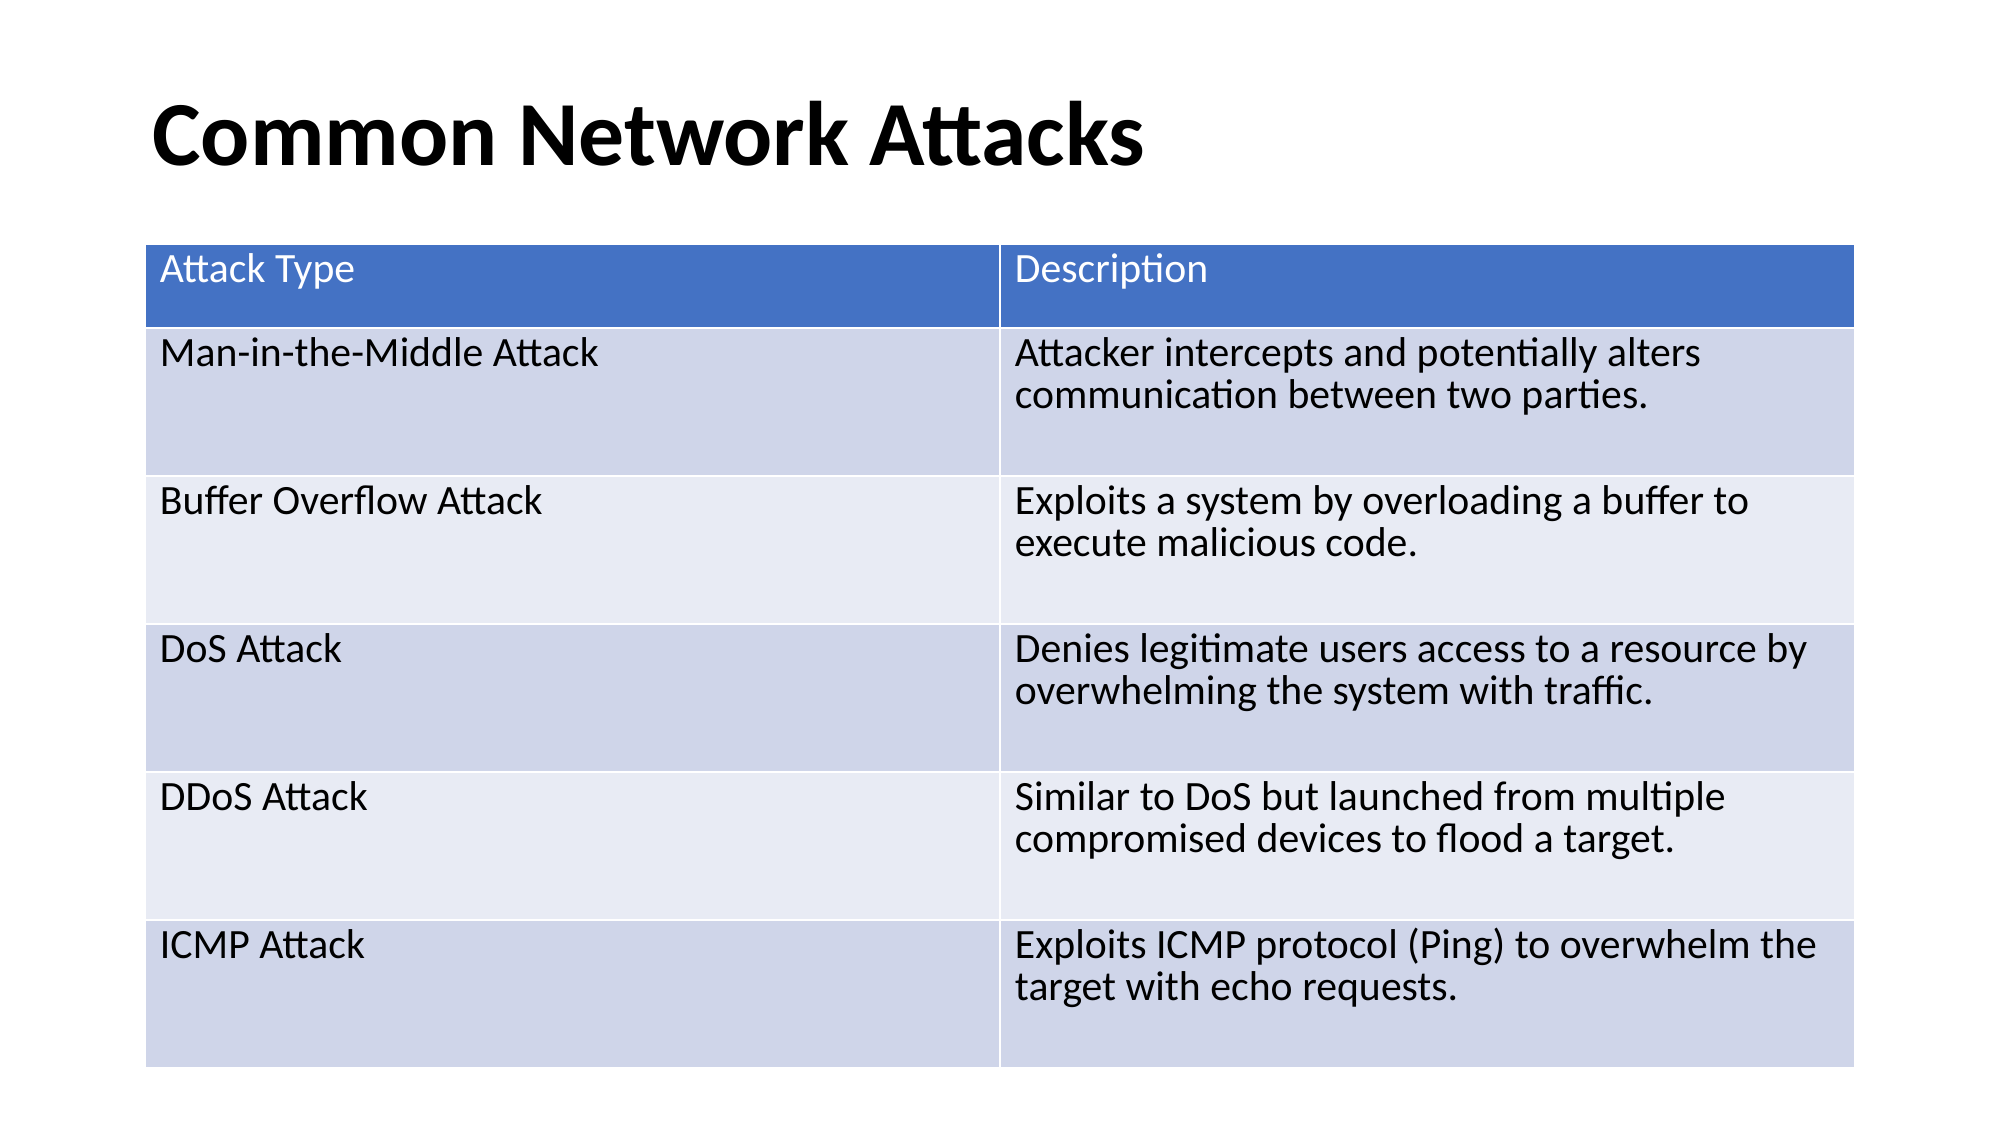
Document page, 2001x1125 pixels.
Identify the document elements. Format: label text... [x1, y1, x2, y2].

table_header Attack Type [146, 245, 999, 327]
table_cell DDoS Attack [146, 773, 999, 919]
table_cell Attacker intercepts and potentially alters communication between two parties. [1001, 329, 1854, 475]
table_cell DoS Attack [146, 625, 999, 771]
title Common Network Attacks [137, 26, 1863, 245]
table_cell Exploits ICMP protocol (Ping) to overwhelm the target with echo requests. [1001, 921, 1854, 1067]
table_cell Similar to DoS but launched from multiple compromised devices to flood a target. [1001, 773, 1854, 919]
table_header Description [1001, 245, 1854, 327]
table_cell Denies legitimate users access to a resource by overwhelming the system with traffic. [1001, 625, 1854, 771]
table_cell Buffer Overflow Attack [146, 477, 999, 623]
table_cell Exploits a system by overloading a buffer to execute malicious code. [1001, 477, 1854, 623]
table_cell ICMP Attack [146, 921, 999, 1067]
table_cell Man-in-the-Middle Attack [146, 329, 999, 475]
